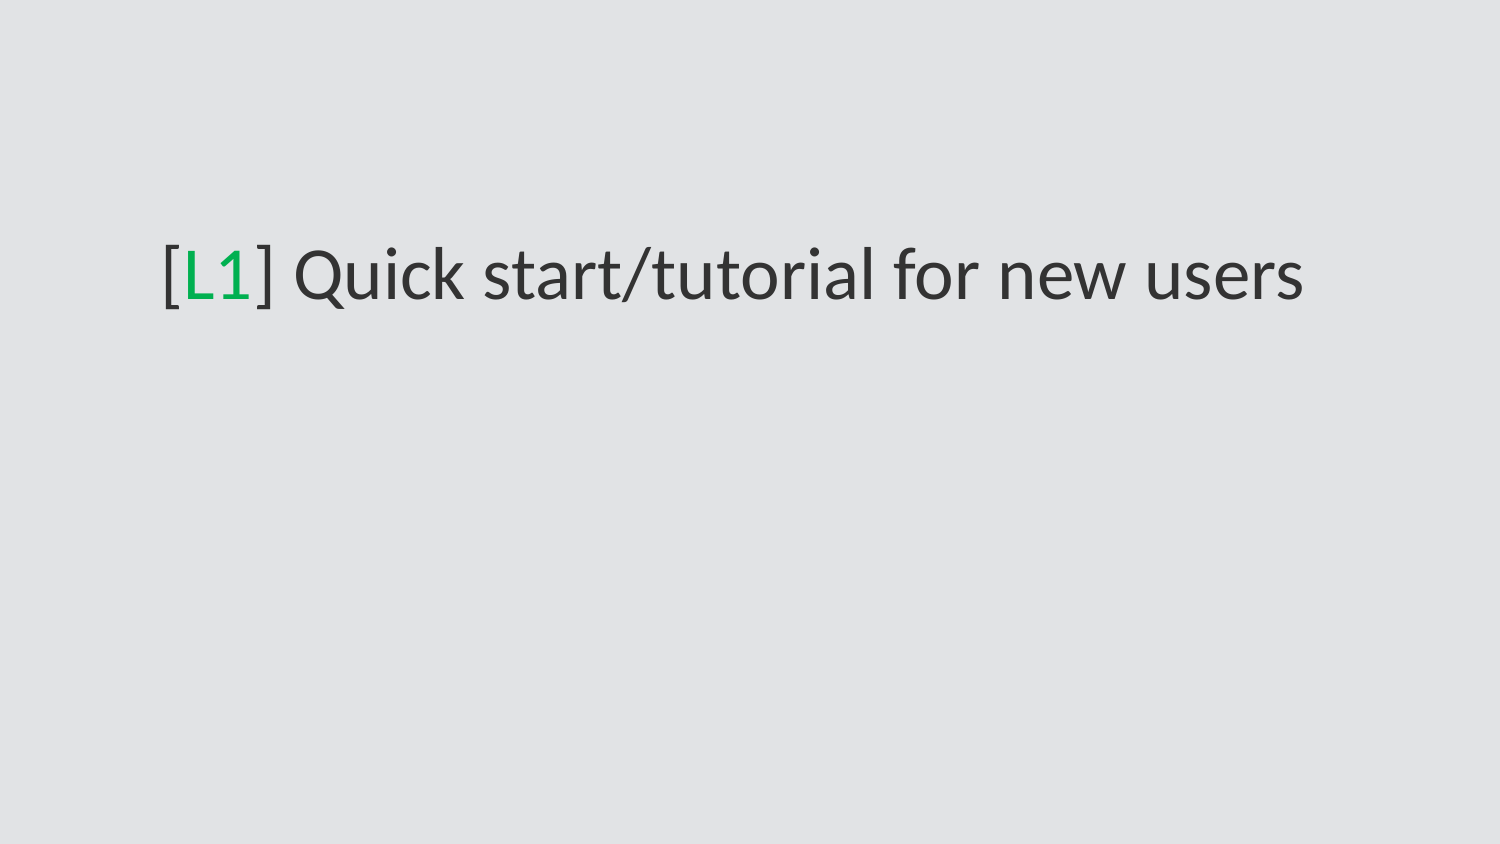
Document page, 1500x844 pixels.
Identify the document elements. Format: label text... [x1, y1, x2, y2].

list [L1] Quick start/tutorial for new users [66, 50, 1399, 578]
